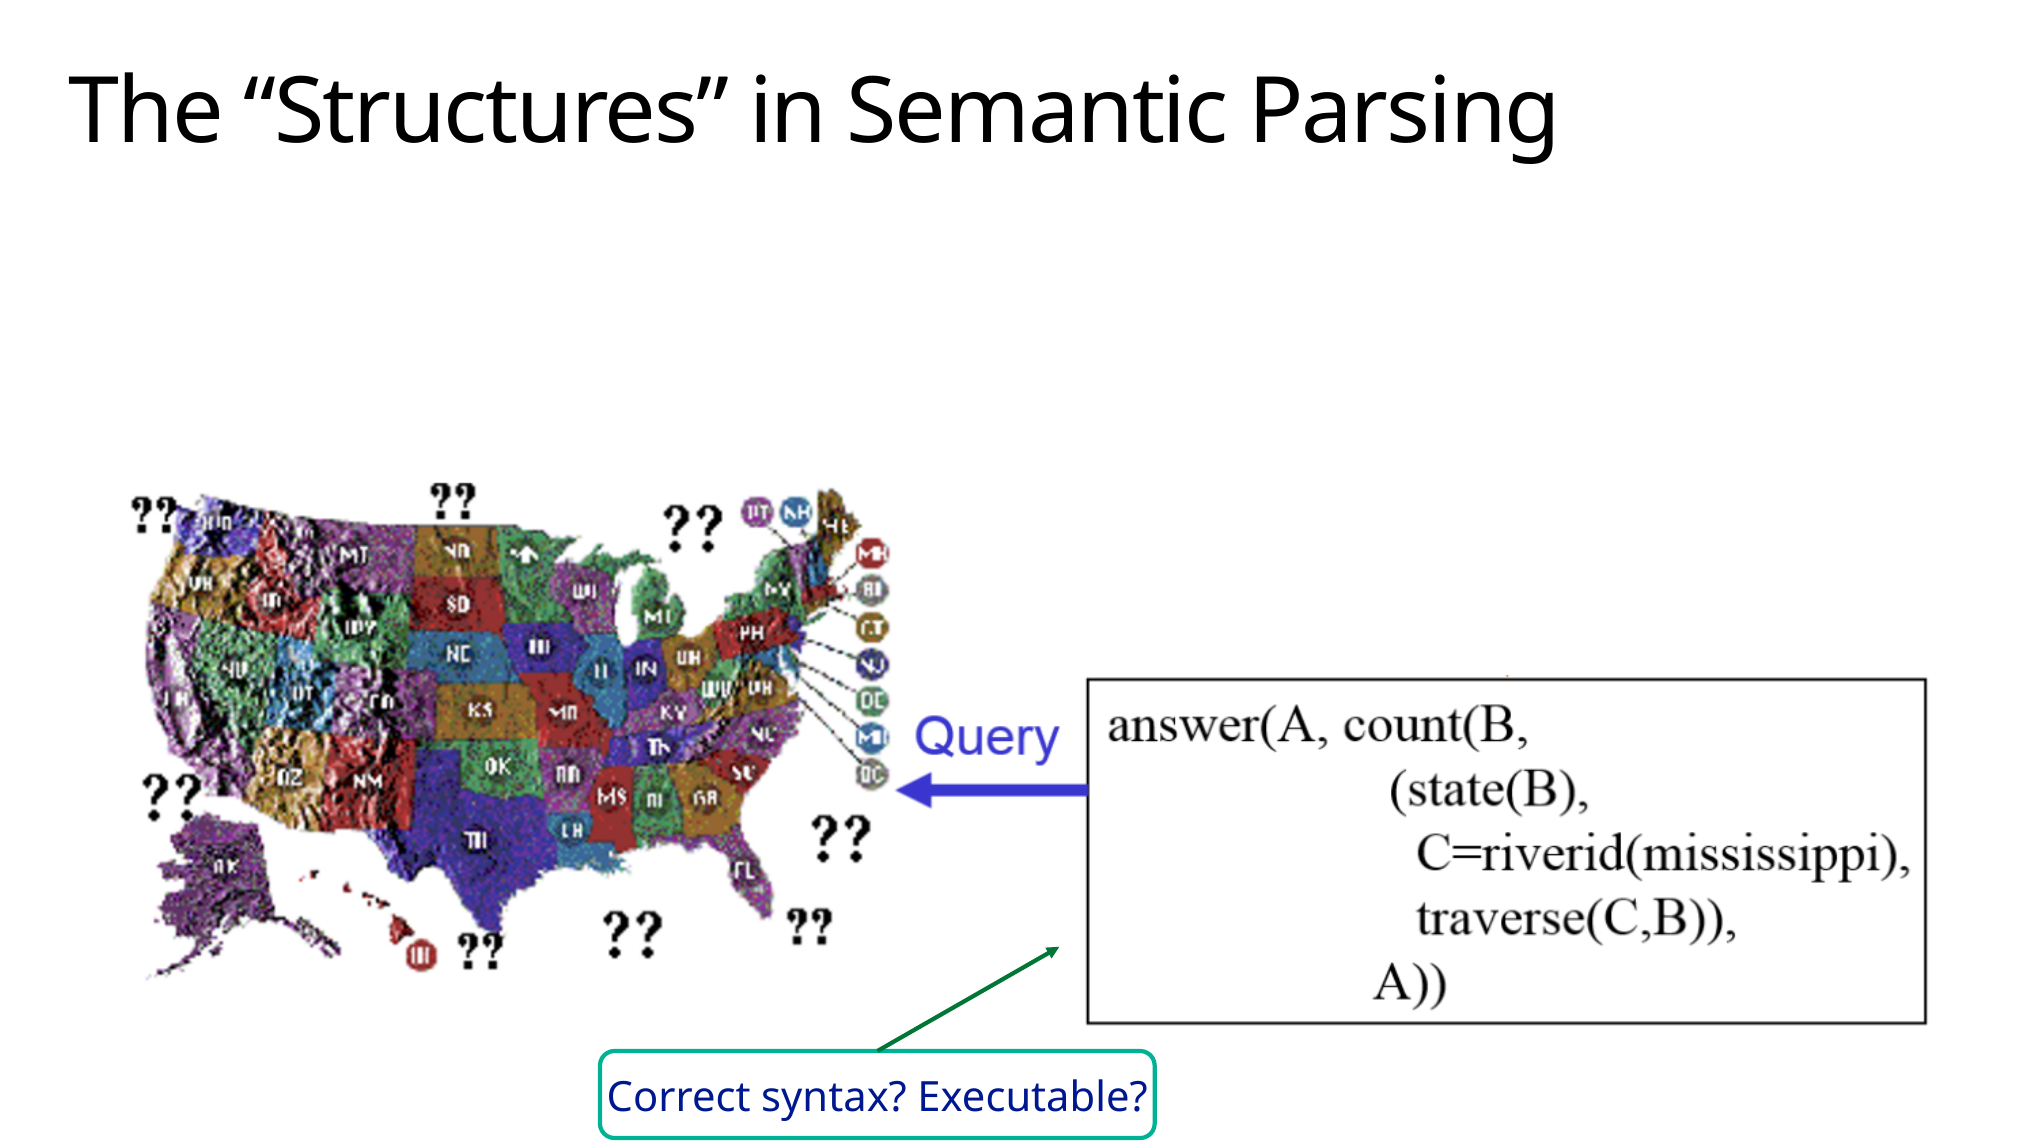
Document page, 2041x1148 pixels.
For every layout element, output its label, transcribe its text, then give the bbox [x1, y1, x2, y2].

picture [114, 198, 1939, 1039]
text_box Correct syntax? Executable? [599, 1050, 1156, 1139]
title The “Structures” in Semantic Parsing [45, 48, 1996, 200]
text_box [876, 946, 1060, 1052]
